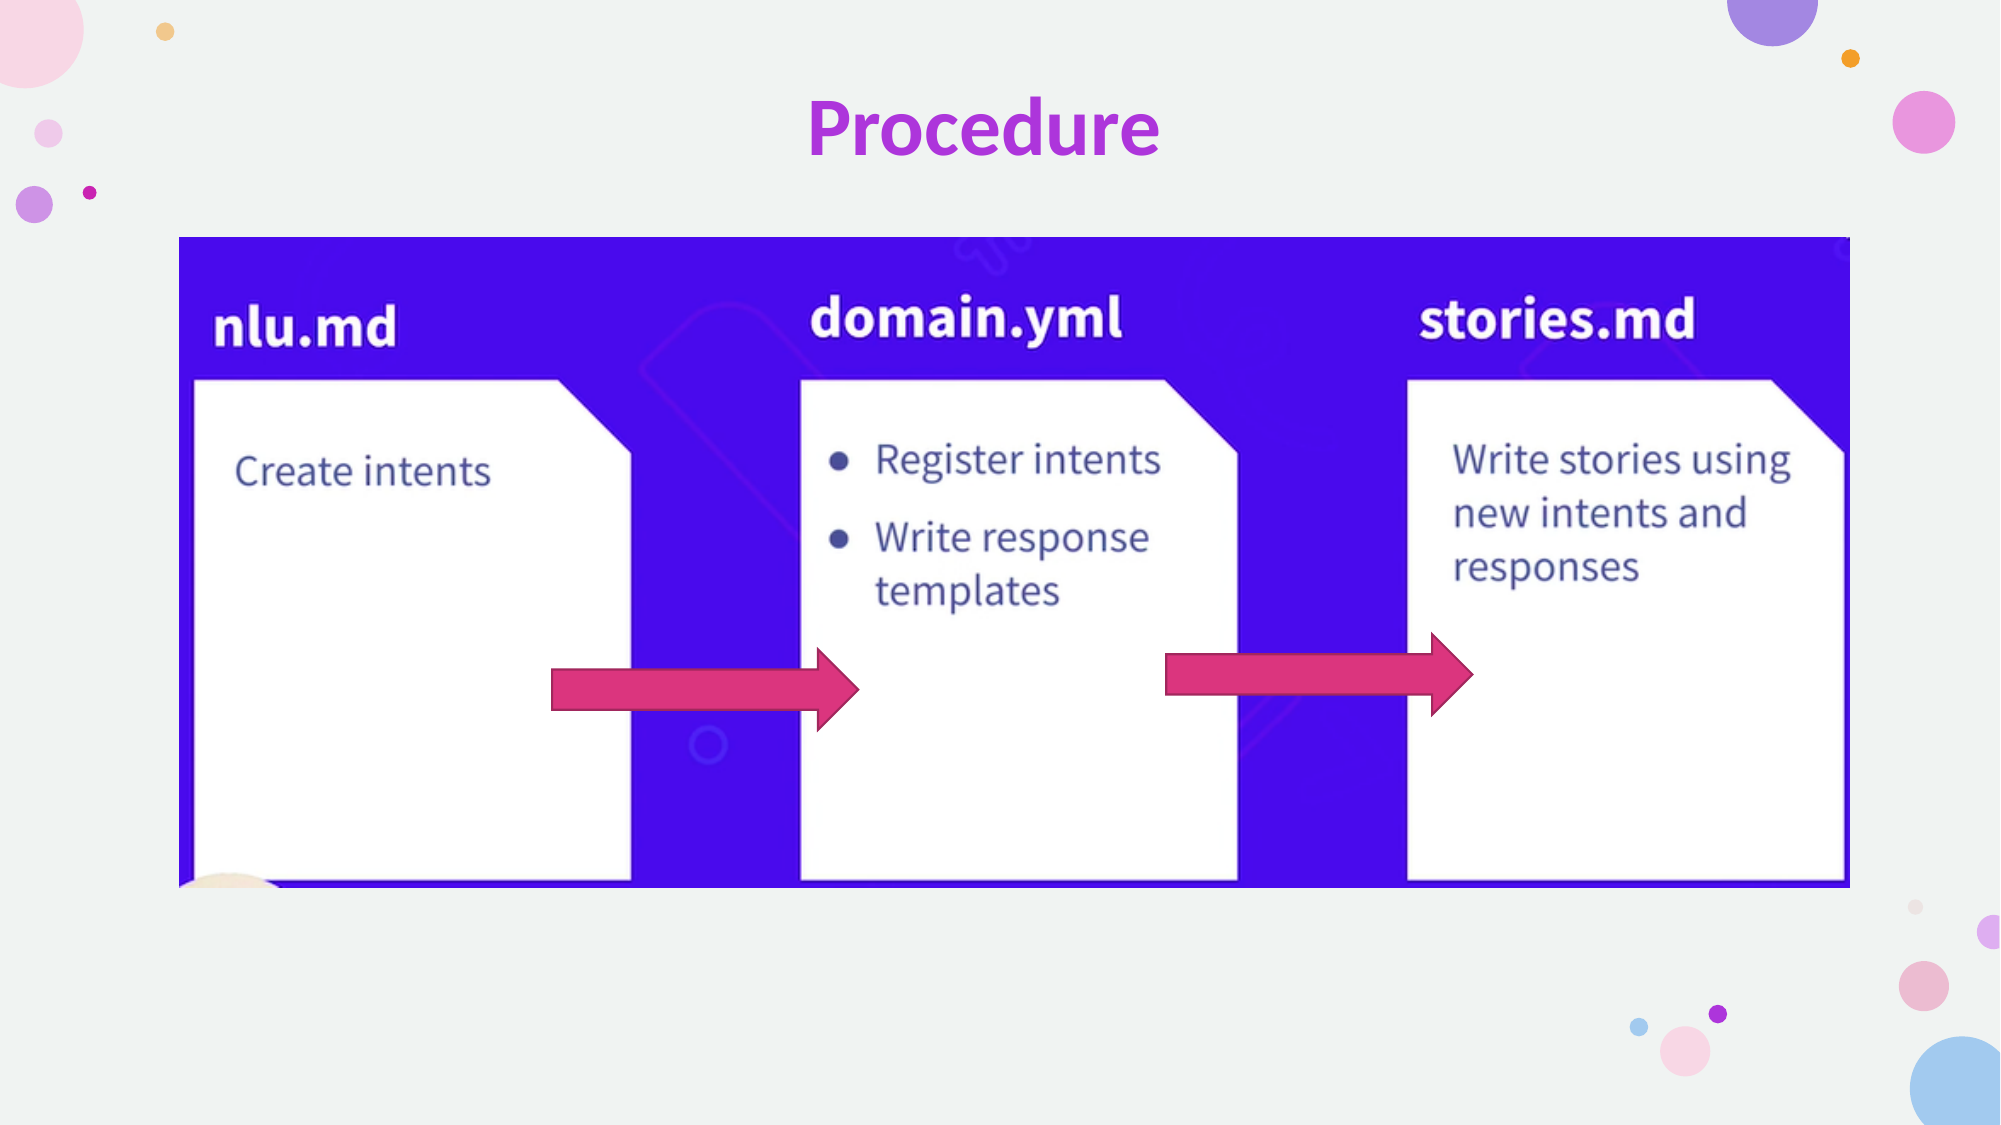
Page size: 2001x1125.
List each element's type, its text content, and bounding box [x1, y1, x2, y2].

picture [178, 237, 1850, 888]
text_box Procedure [689, 64, 1280, 180]
